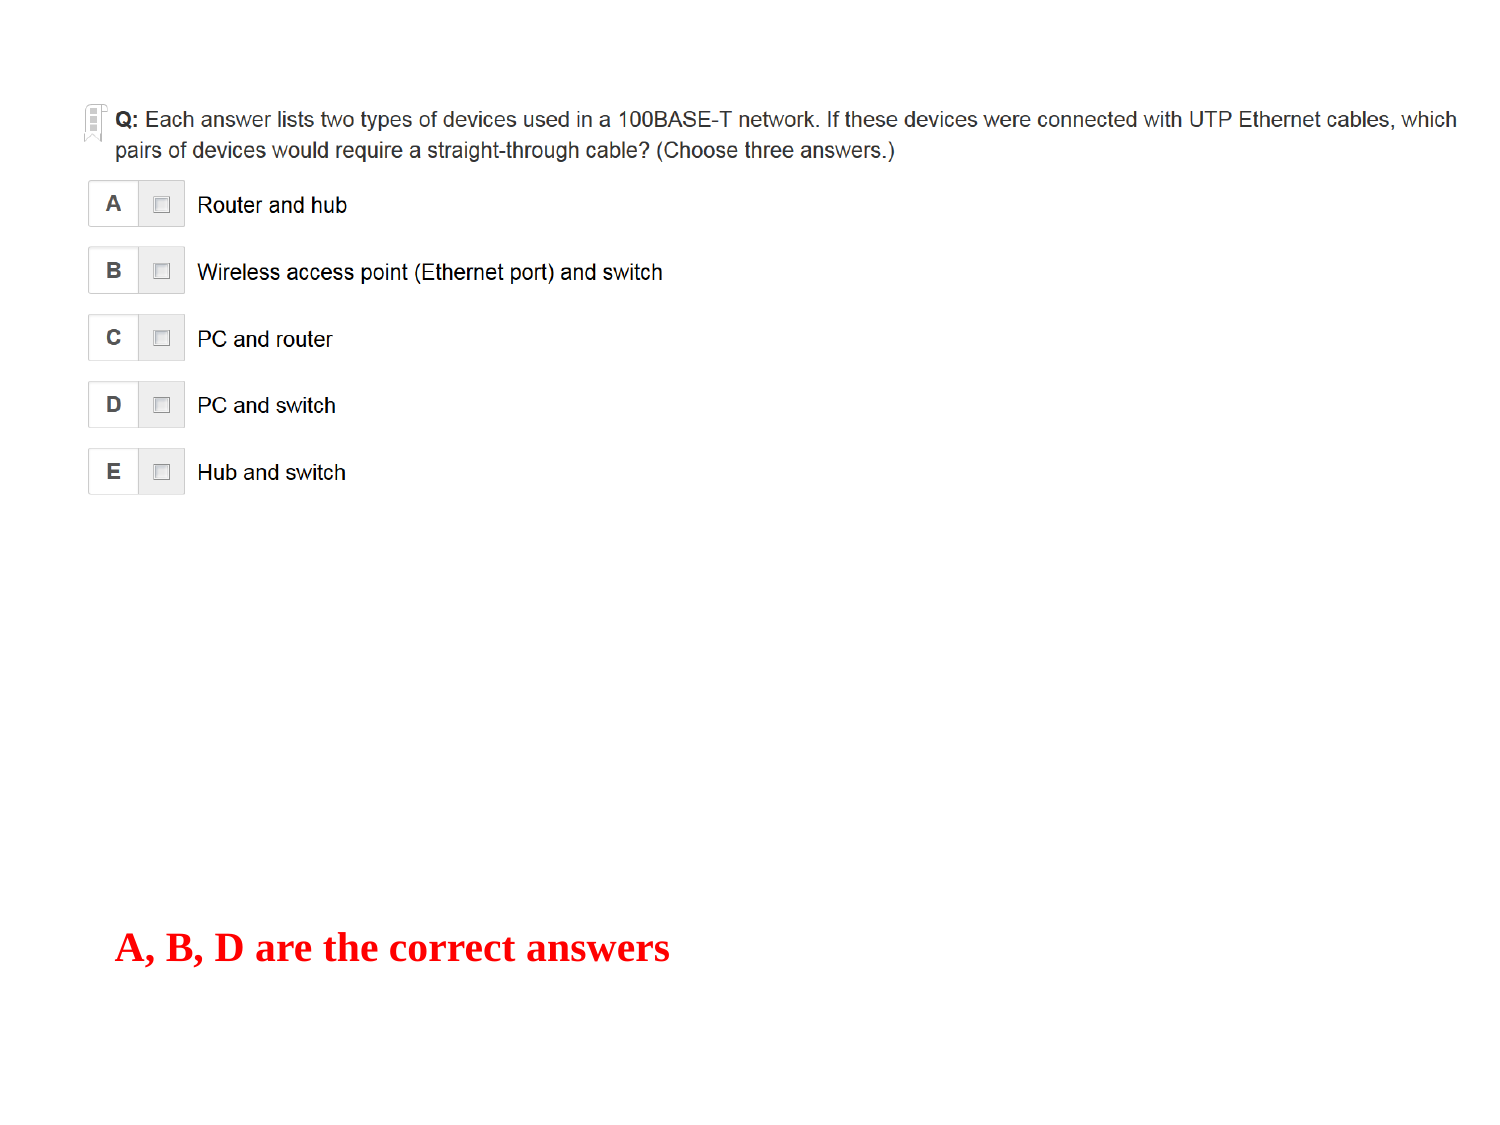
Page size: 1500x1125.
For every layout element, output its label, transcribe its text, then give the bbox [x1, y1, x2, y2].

picture [62, 87, 1462, 499]
text_box A, B, D are the correct answers [0, 912, 1450, 978]
